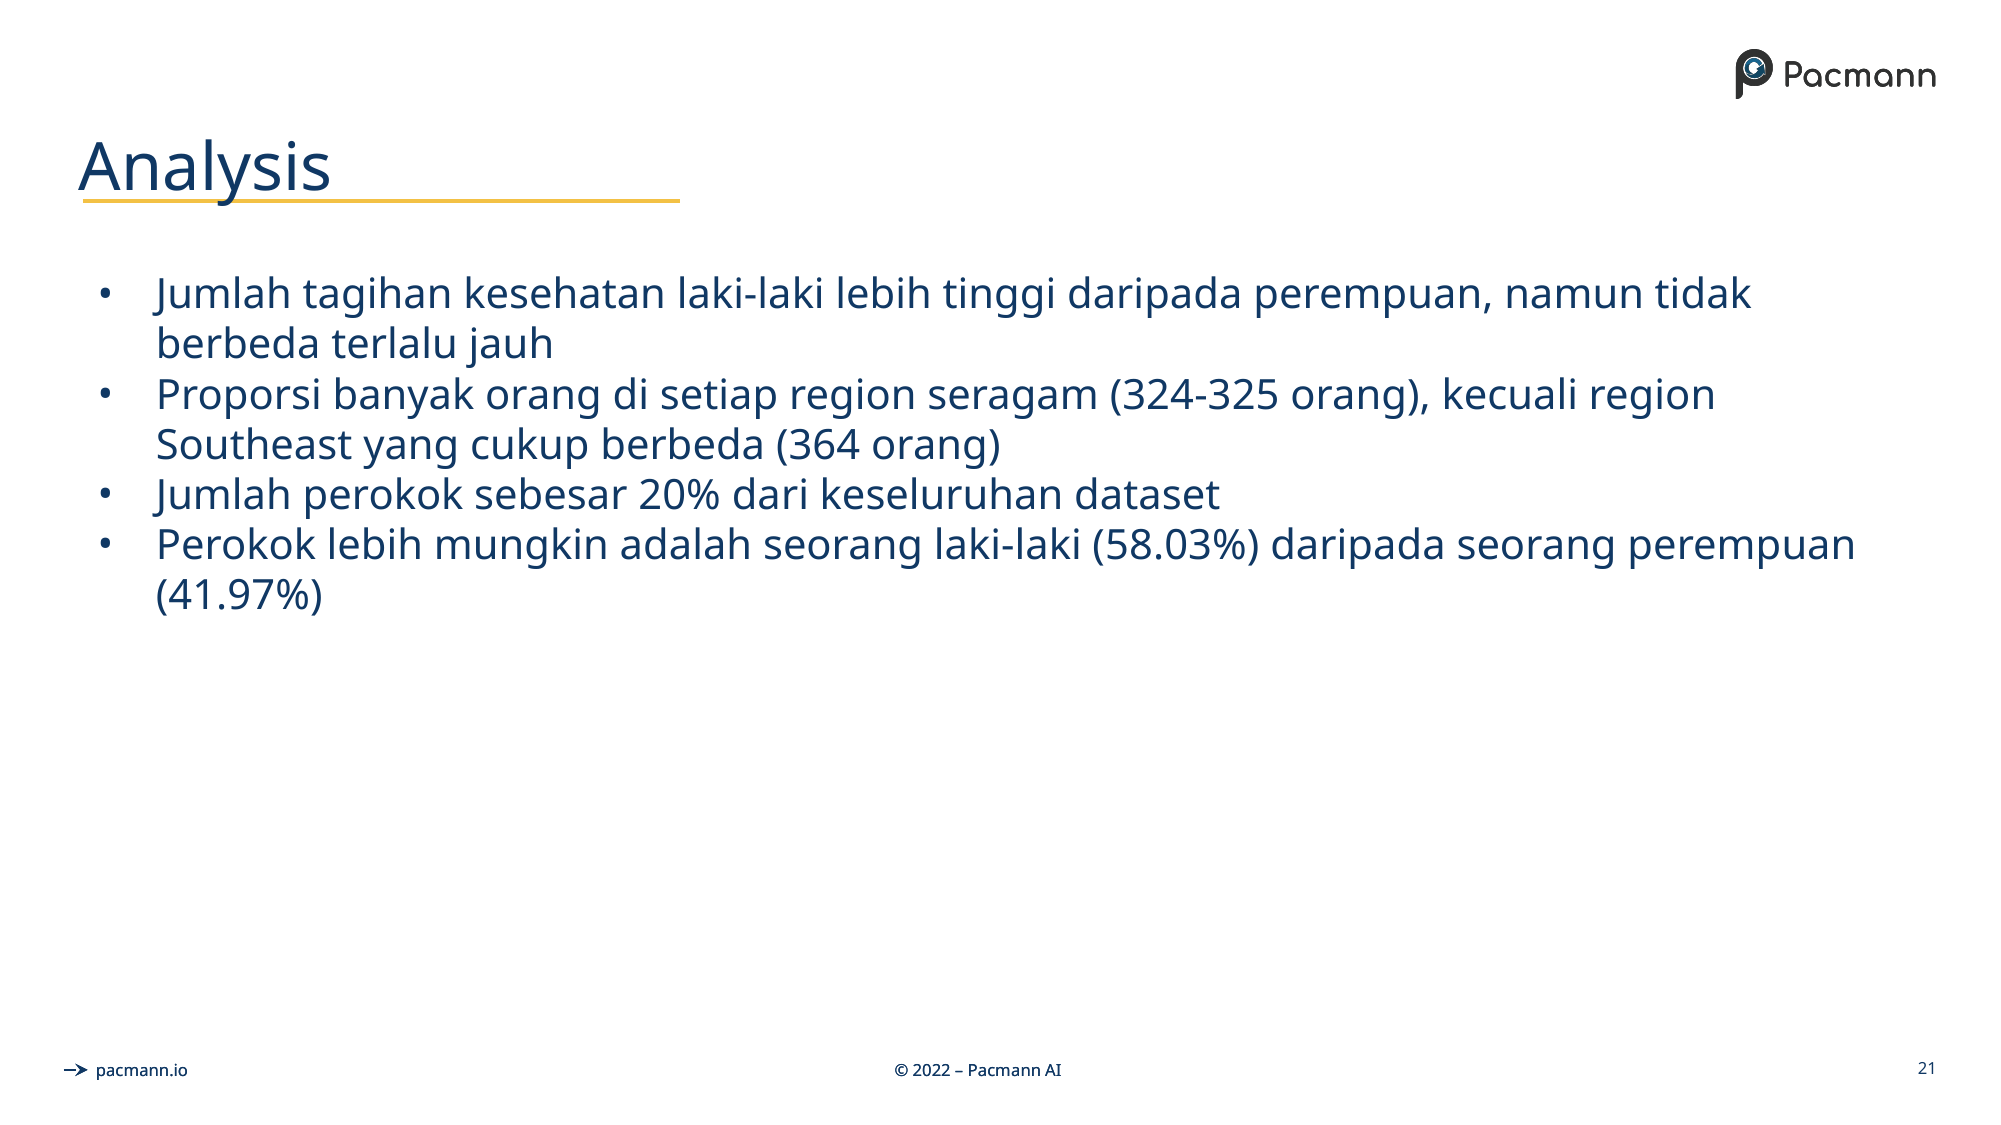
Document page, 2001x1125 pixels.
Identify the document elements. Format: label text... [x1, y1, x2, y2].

title Analysis [63, 59, 1935, 278]
text_box Jumlah tagihan kesehatan laki-laki lebih tinggi daripada perempuan, namun tidak berbeda terlalu jauh Proporsi banyak orang di setiap region seragam (324-325 orang), kecuali region Southeast yang cukup berbeda (364 orang) Jumlah perokok sebesar 20% dari keseluruhan dataset Perokok lebih mungkin adalah seorang laki-laki (58.03%) daripada seorang perempuan (41.97%) [65, 259, 1934, 775]
picture [1707, 36, 1966, 112]
